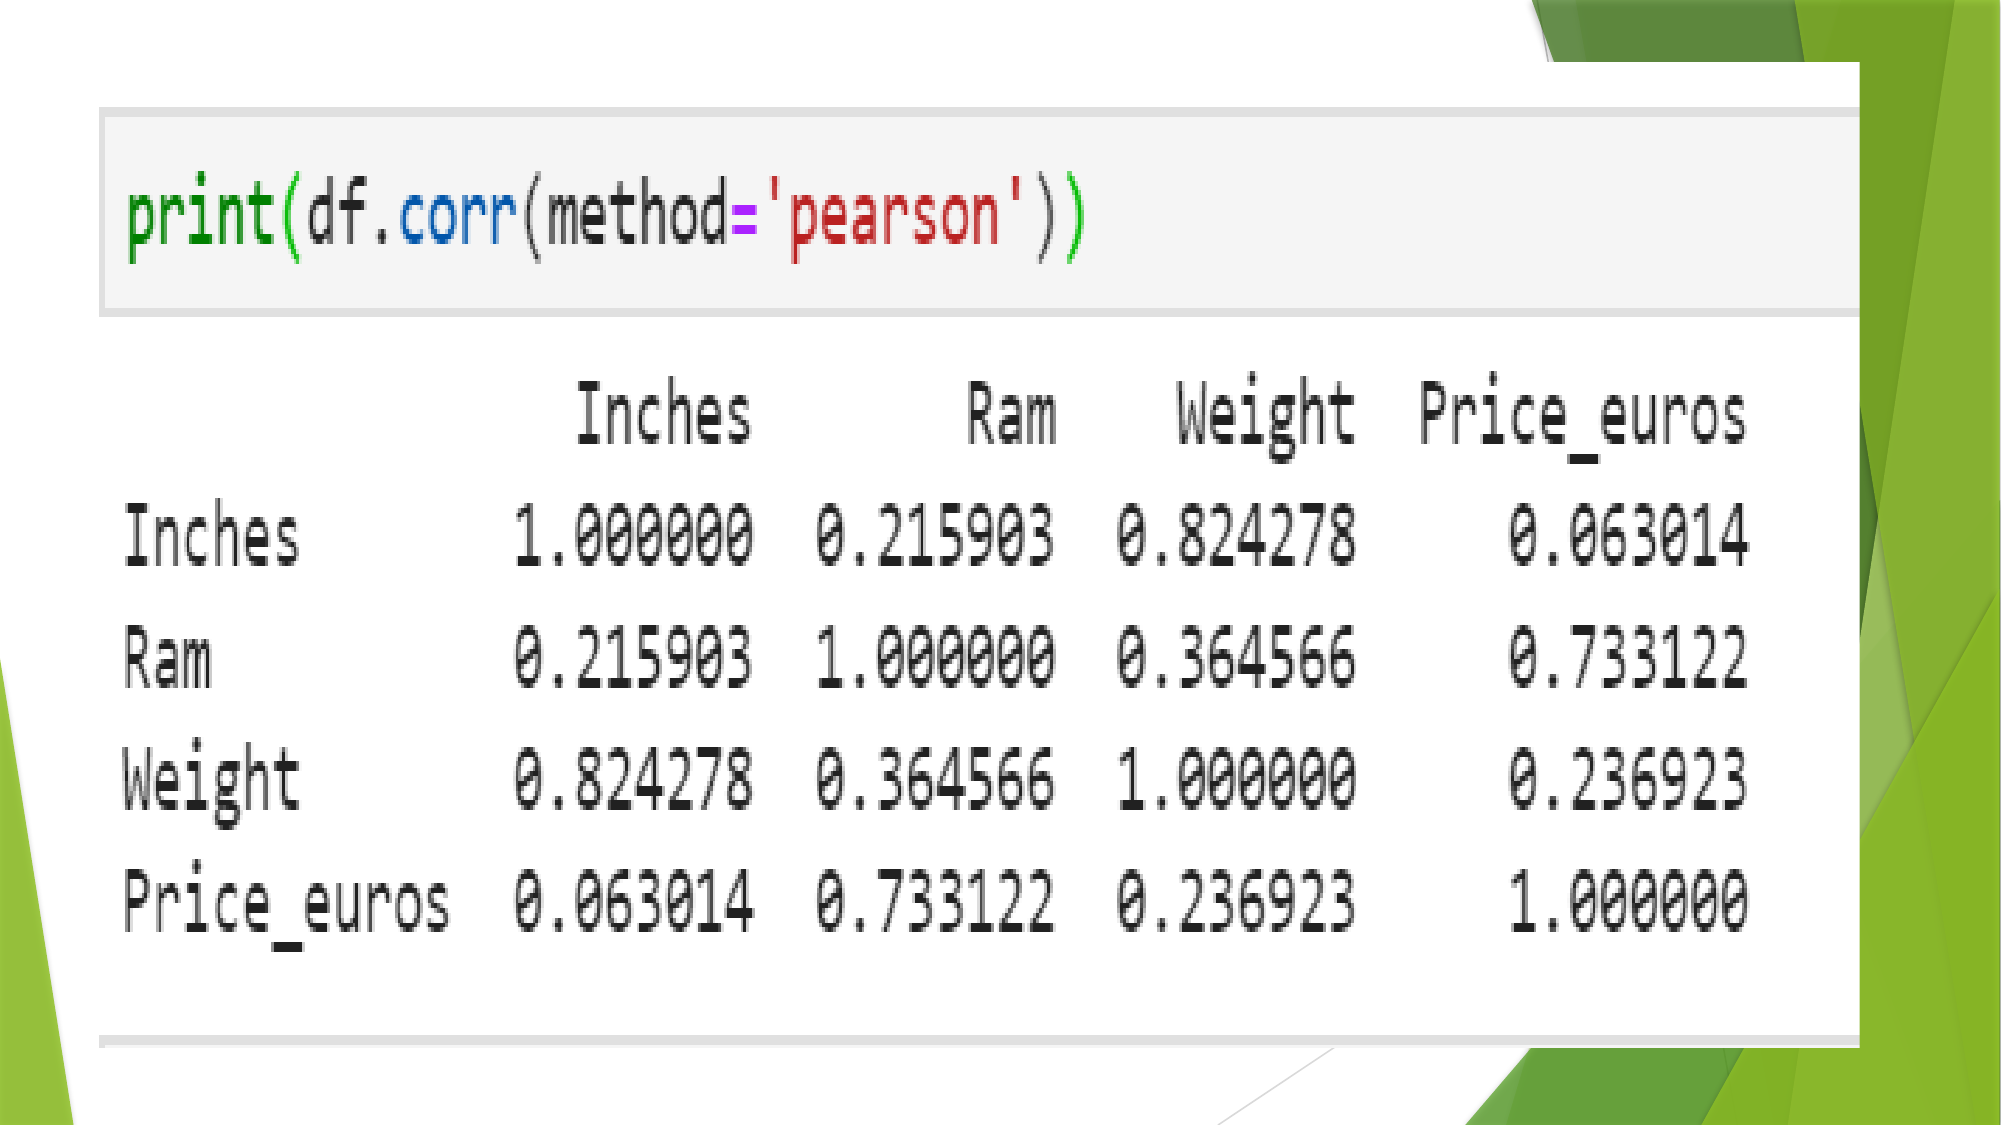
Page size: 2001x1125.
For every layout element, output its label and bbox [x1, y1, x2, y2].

picture [70, 61, 1861, 1048]
